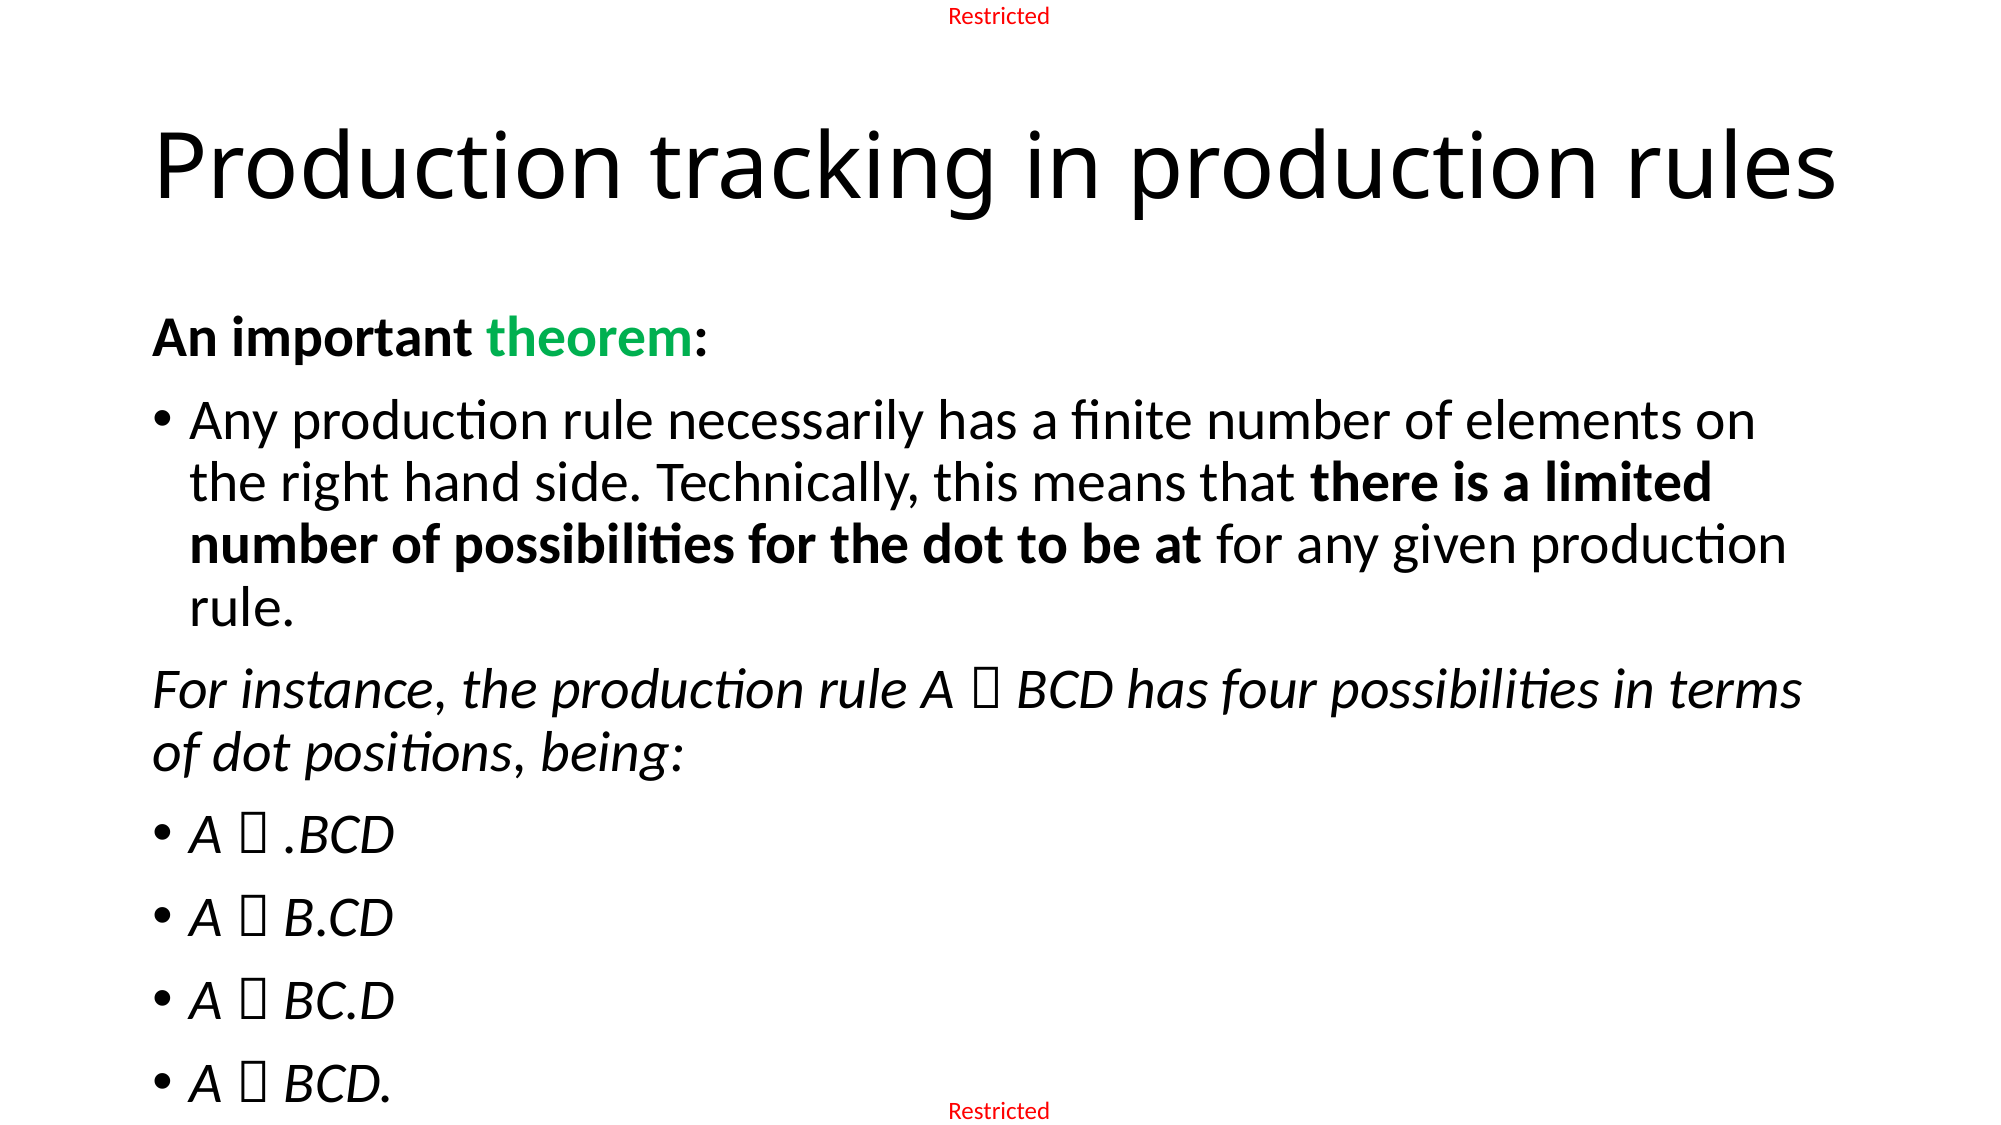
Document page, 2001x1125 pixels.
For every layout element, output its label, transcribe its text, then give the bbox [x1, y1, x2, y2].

list An important theorem: Any production rule necessarily has a finite number of elements on the right hand side. Technically, this means that there is a limited number of possibilities for the dot to be at for any given production rule. For instance, the production rule A  BCD has four possibilities in terms of dot positions, being: A  .BCD A  B.CD A  BC.D A  BCD. [137, 299, 1863, 1125]
title Production tracking in production rules [137, 59, 1863, 278]
